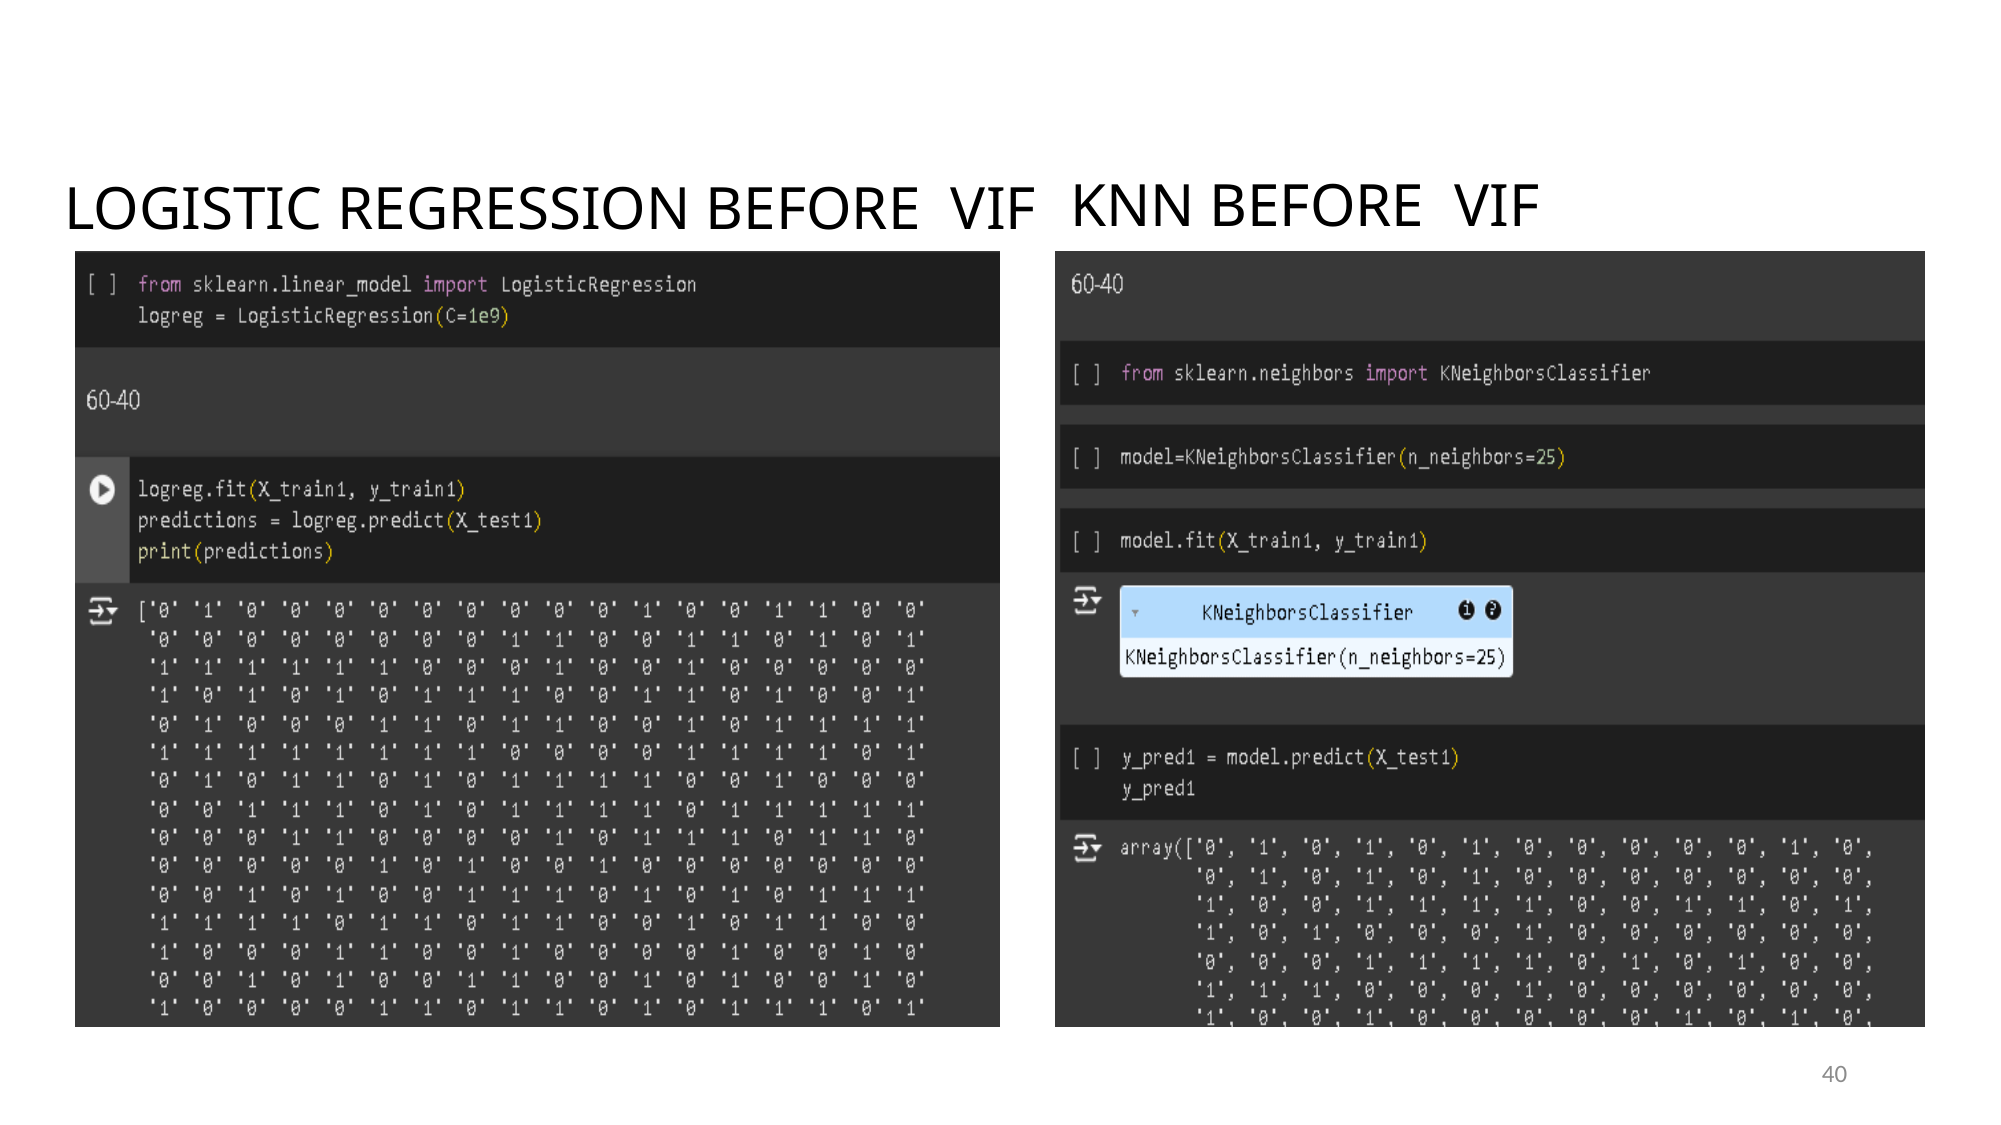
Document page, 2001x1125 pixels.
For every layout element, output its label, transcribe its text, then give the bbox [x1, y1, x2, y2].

picture [75, 251, 1001, 1027]
picture [1055, 251, 1925, 1027]
text_box LOGISTIC REGRESSION BEFORE VIF [49, 163, 1124, 249]
text_box KNN BEFORE VIF [1055, 160, 1746, 246]
slide_number 40 [1412, 1042, 1863, 1103]
